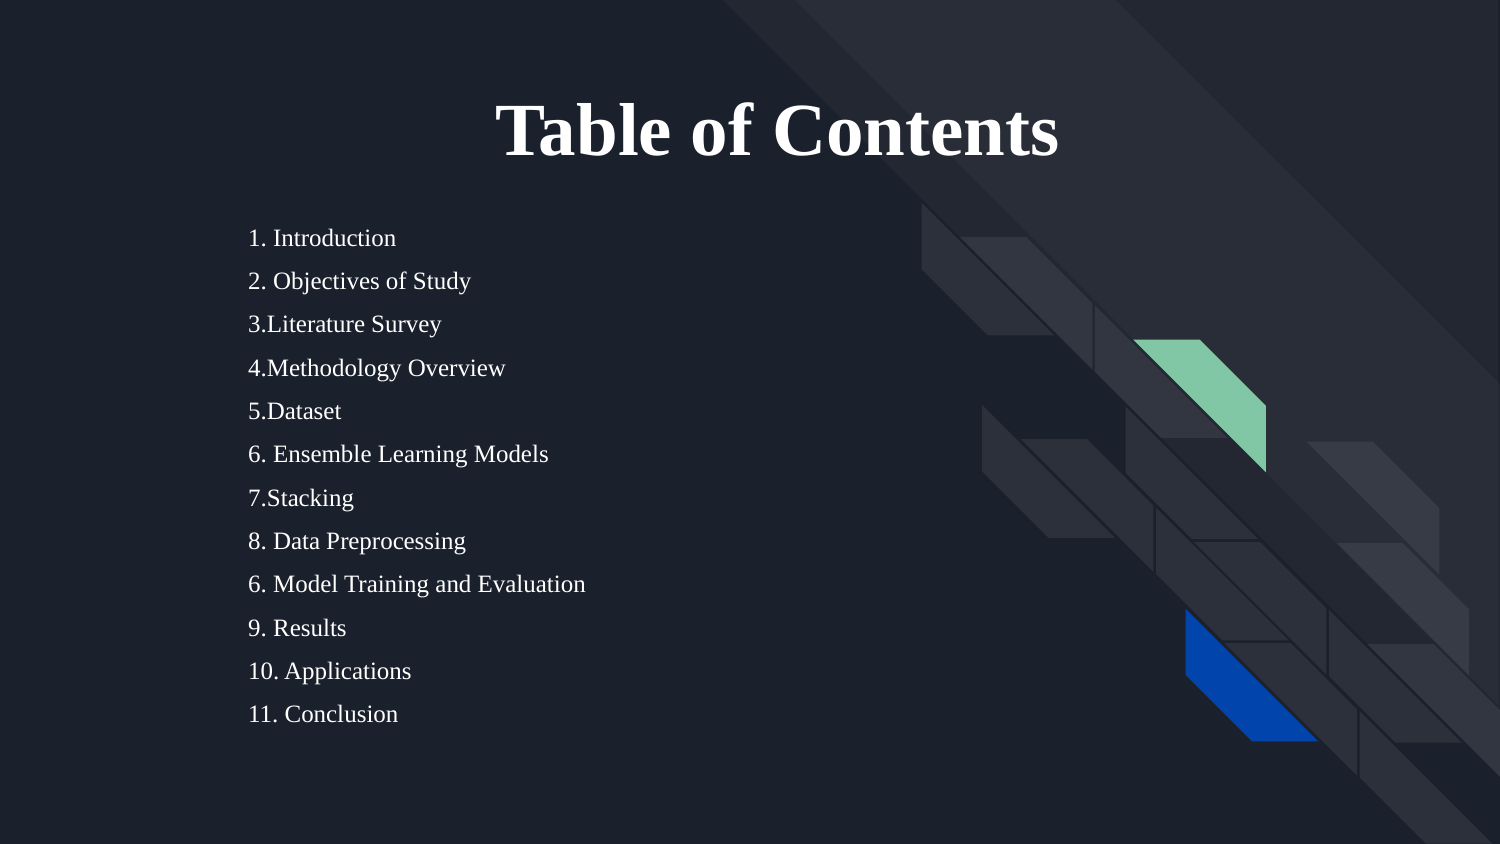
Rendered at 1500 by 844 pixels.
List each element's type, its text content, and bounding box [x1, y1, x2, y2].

title Table of Contents [200, 65, 1356, 146]
text_box 1. Introduction 2. Objectives of Study 3.Literature Survey 4.Methodology Overview 5.Dataset 6. Ensemble Learning Models 7.Stacking 8. Data Preprocessing 6. Model Training and Evaluation 9. Results 10. Applications 11. Conclusion [233, 206, 1149, 816]
